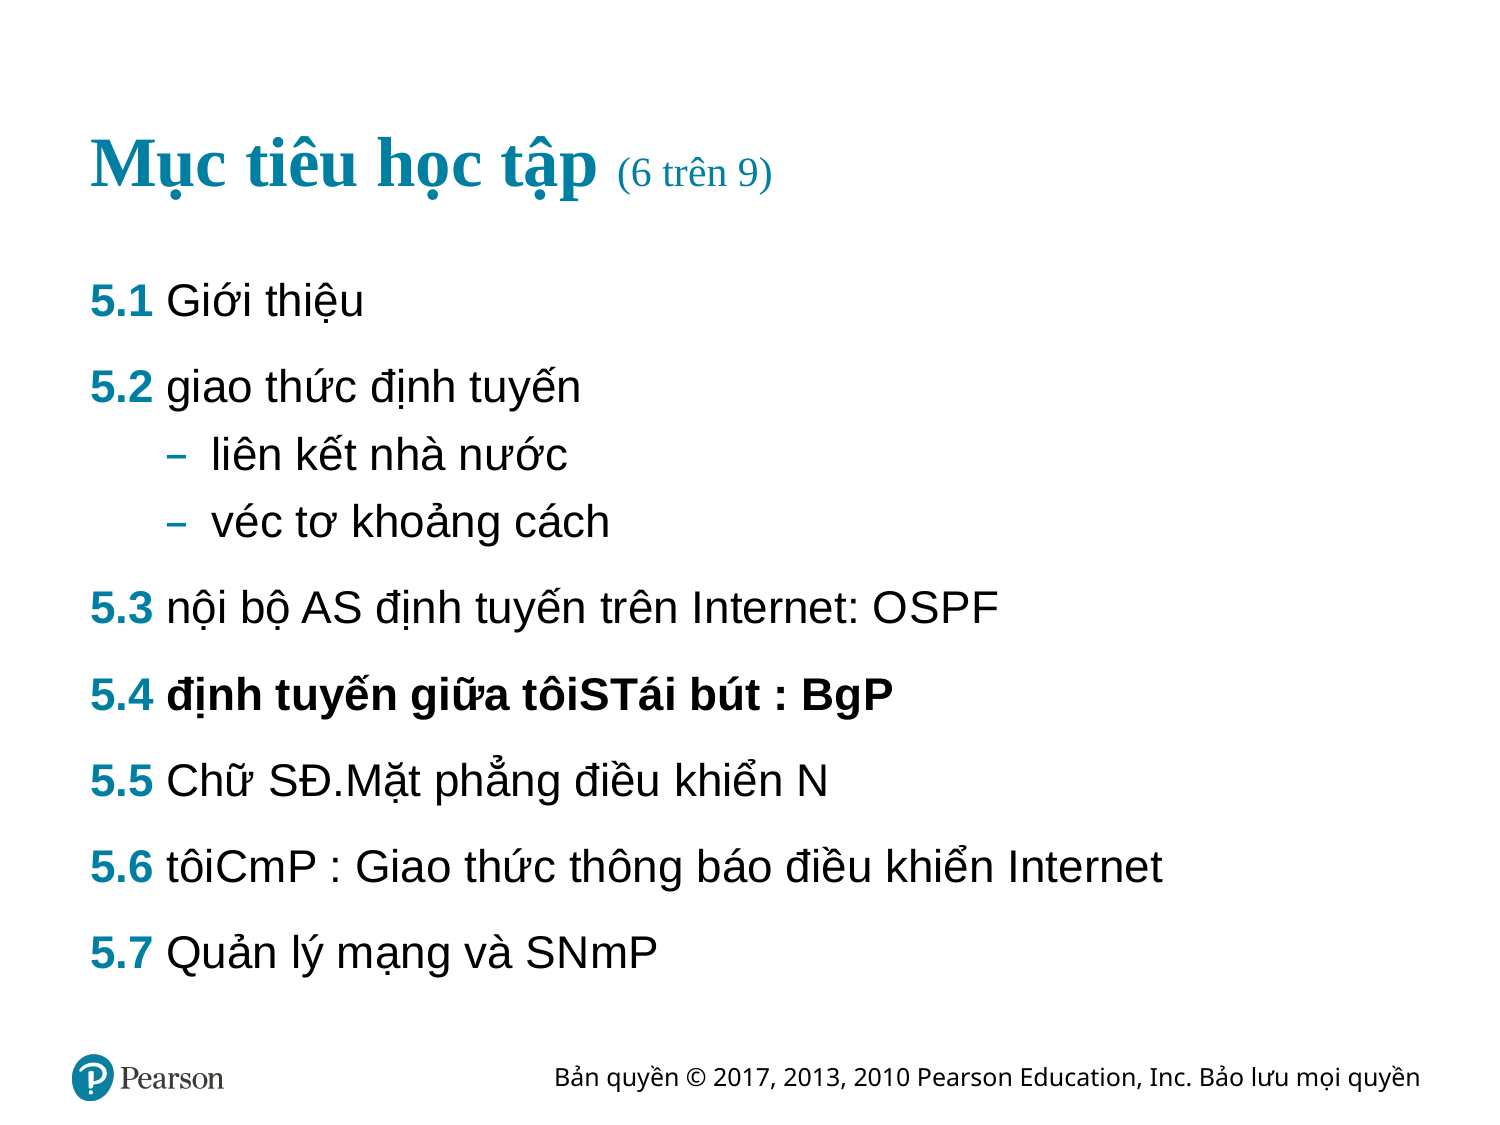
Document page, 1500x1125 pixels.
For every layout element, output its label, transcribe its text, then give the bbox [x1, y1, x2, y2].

list 5.1 Giới thiệu 5.2 giao thức định tuyến liên kết nhà nước véc tơ khoảng cách 5.3 nội bộ A S định tuyến trên Internet: O S P F 5.4 định tuyến giữa tôi S Tái bút : B g P 5.5 Chữ S Đ. Mặt phẳng điều khiển N 5.6 tôi C m P : Giao thức thông báo điều khiển Internet 5.7 Quản lý mạng và S N m P [75, 255, 1425, 994]
picture [72, 1054, 88, 1070]
picture [72, 1087, 83, 1101]
title Mục tiêu học tập (6 trên 9) [75, 0, 1425, 216]
picture [80, 1063, 106, 1088]
picture [98, 1054, 224, 1101]
